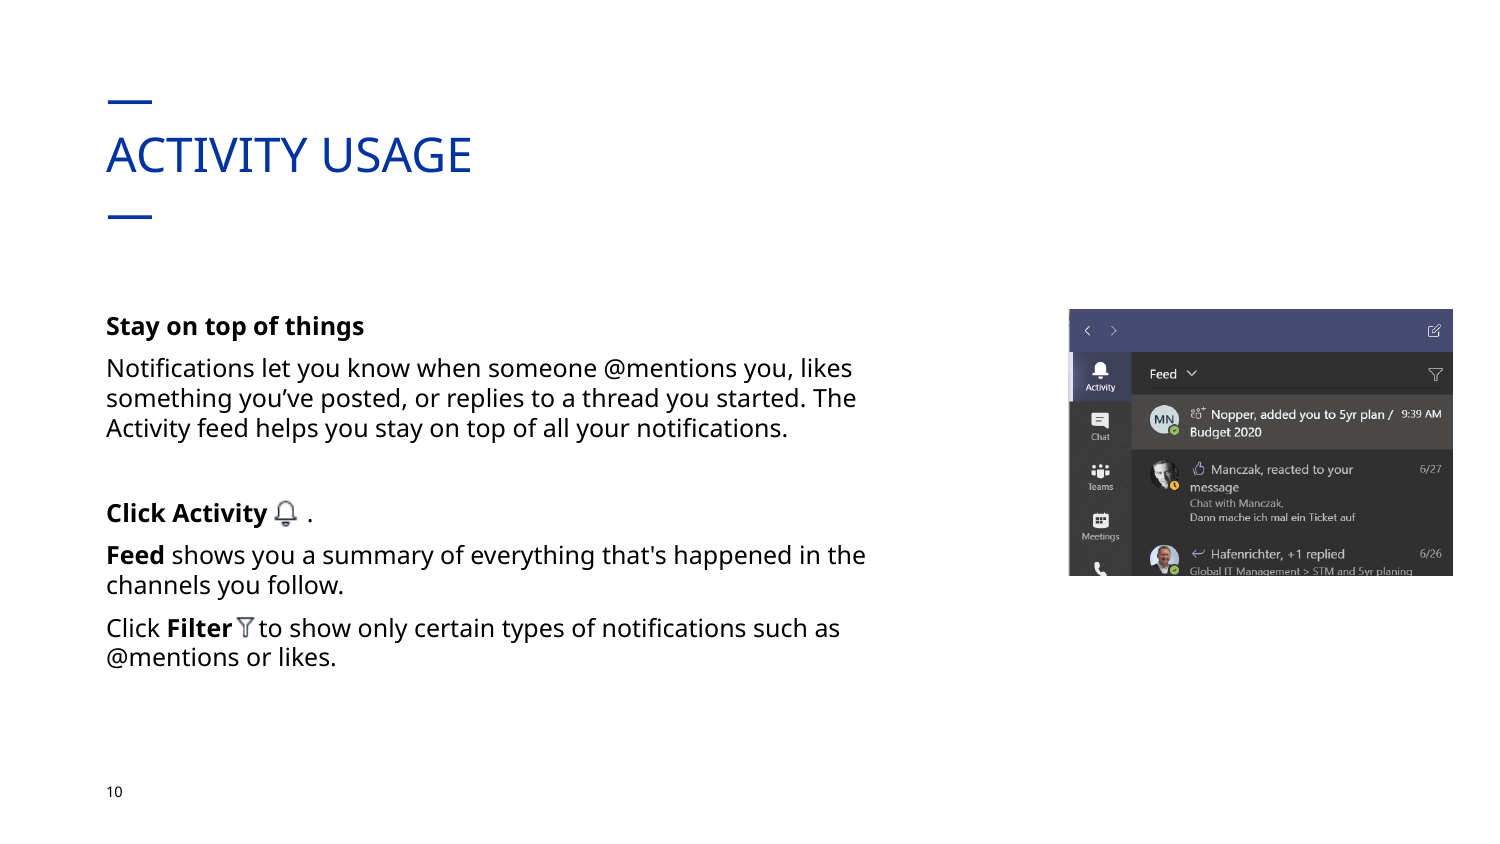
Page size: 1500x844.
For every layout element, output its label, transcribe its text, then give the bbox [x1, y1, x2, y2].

slide_number 10 [106, 784, 197, 802]
picture [1067, 309, 1453, 576]
list Stay on top of things Notifications let you know when someone @mentions you, likes something you’ve posted, or replies to a thread you started. The Activity feed helps you stay on top of all your notifications. Click Activity . Feed shows you a summary of everything that's happened in the channels you follow. Click Filter to show only certain types of notifications such as @mentions or likes. [106, 309, 903, 754]
picture [270, 498, 302, 530]
picture [229, 611, 261, 644]
title ― Activity usage ― [106, 67, 1062, 242]
